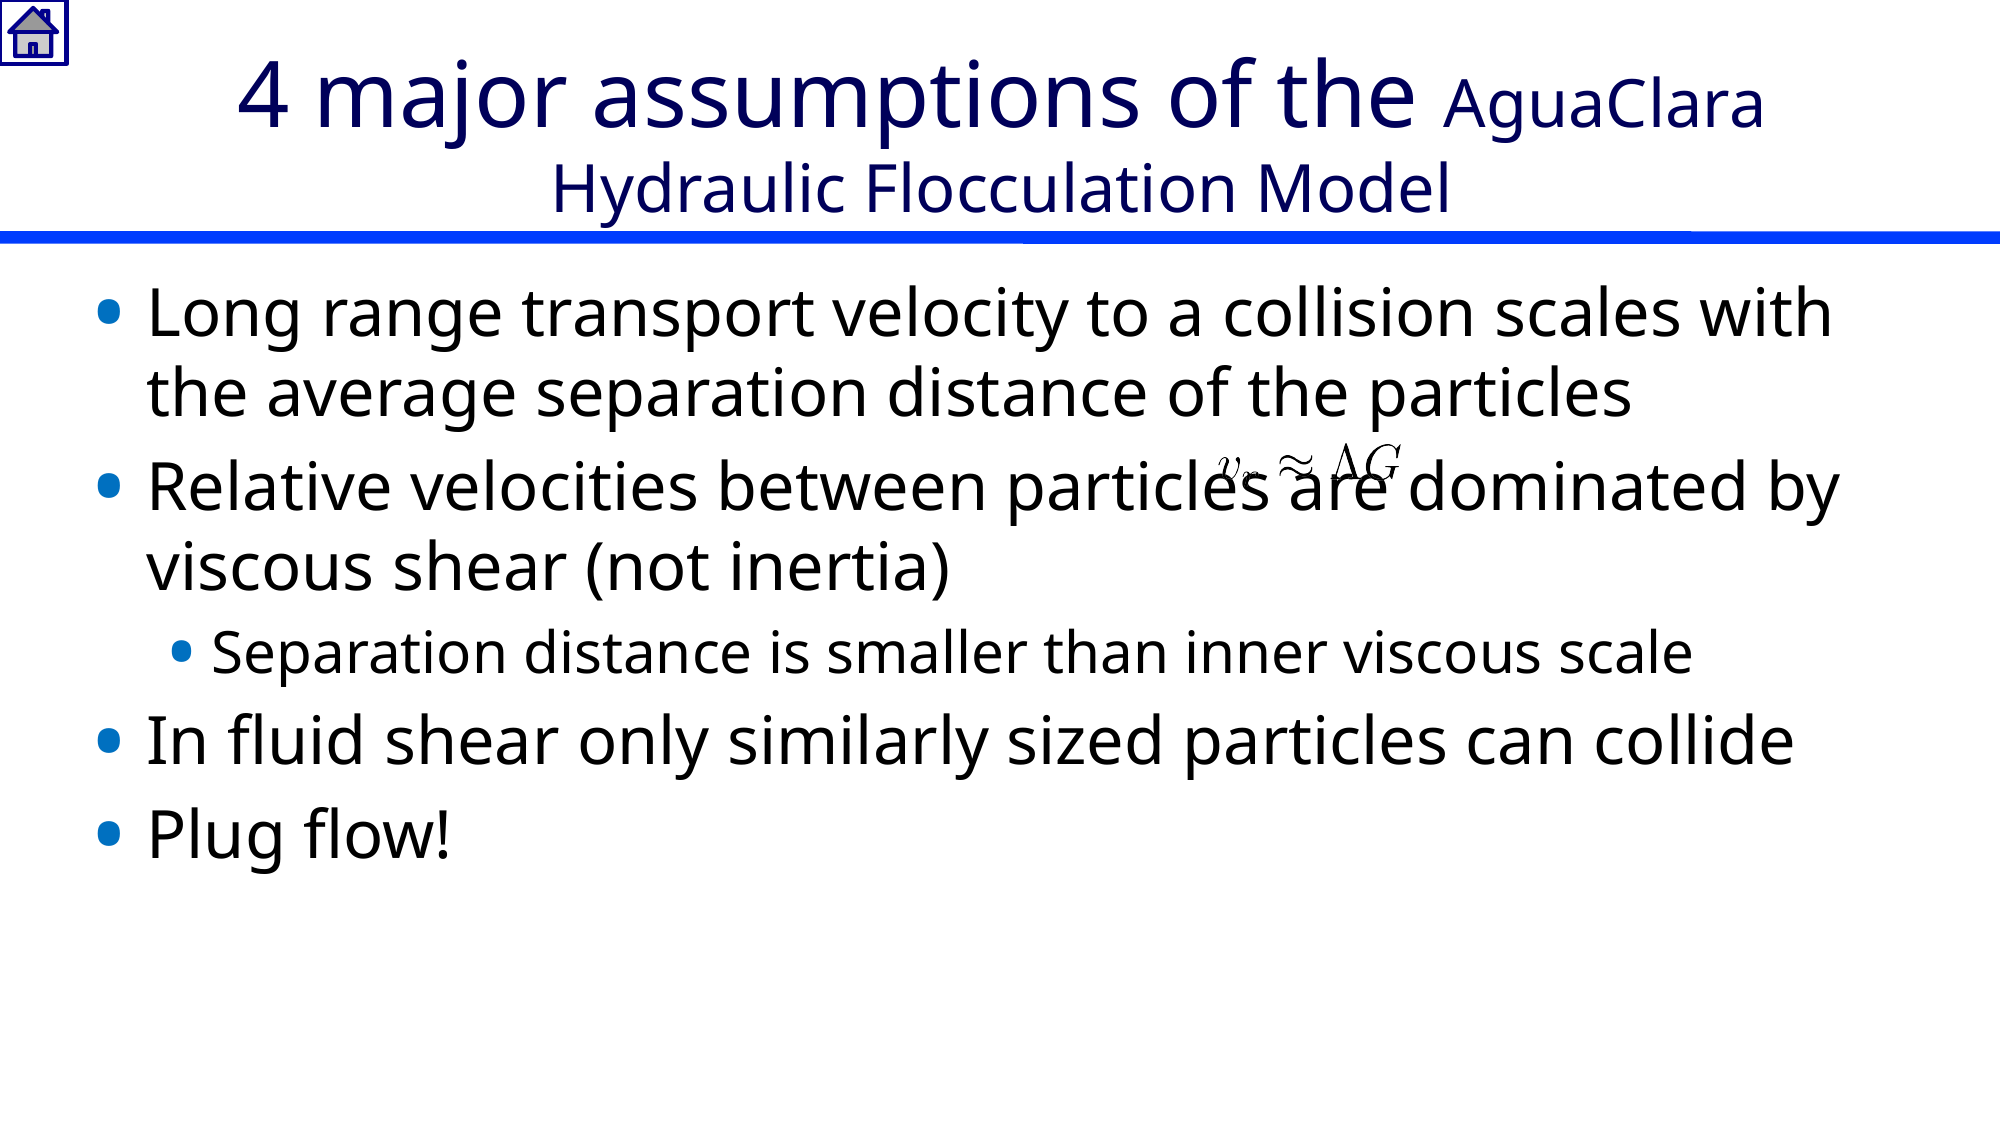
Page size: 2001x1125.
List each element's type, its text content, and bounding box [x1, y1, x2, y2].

title 4 major assumptions of the AguaClara Hydraulic Flocculation Model [75, 37, 1930, 225]
picture [1218, 443, 1402, 488]
list Long range transport velocity to a collision scales with the average separation distance of the particles Relative velocities between particles are dominated by viscous shear (not inertia) Separation distance is smaller than inner viscous scale In fluid shear only similarly sized particles can collide Plug flow! [74, 262, 1930, 1006]
